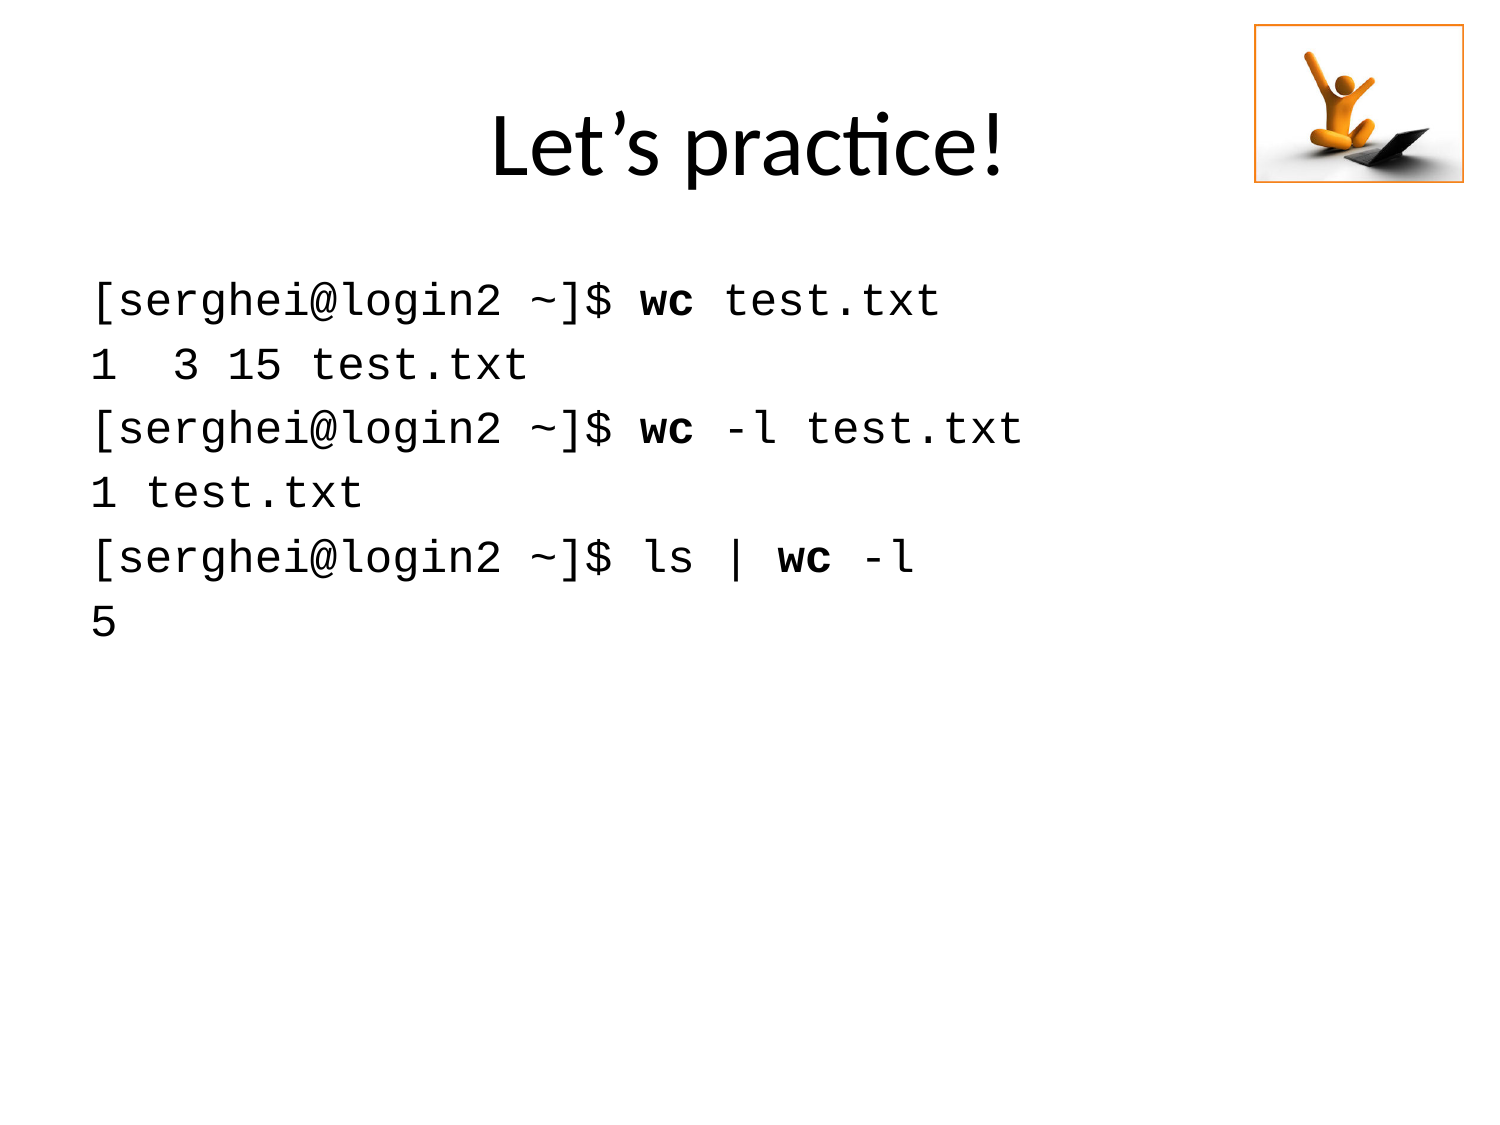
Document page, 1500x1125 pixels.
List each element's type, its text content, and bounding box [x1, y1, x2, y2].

list [serghei@login2 ~]$ wc test.txt 1 3 15 test.txt [serghei@login2 ~]$ wc -l test.txt 1 test.txt [serghei@login2 ~]$ ls | wc -l 5 [75, 262, 1425, 700]
picture [1253, 23, 1464, 183]
title Let’s practice! [75, 45, 1425, 233]
